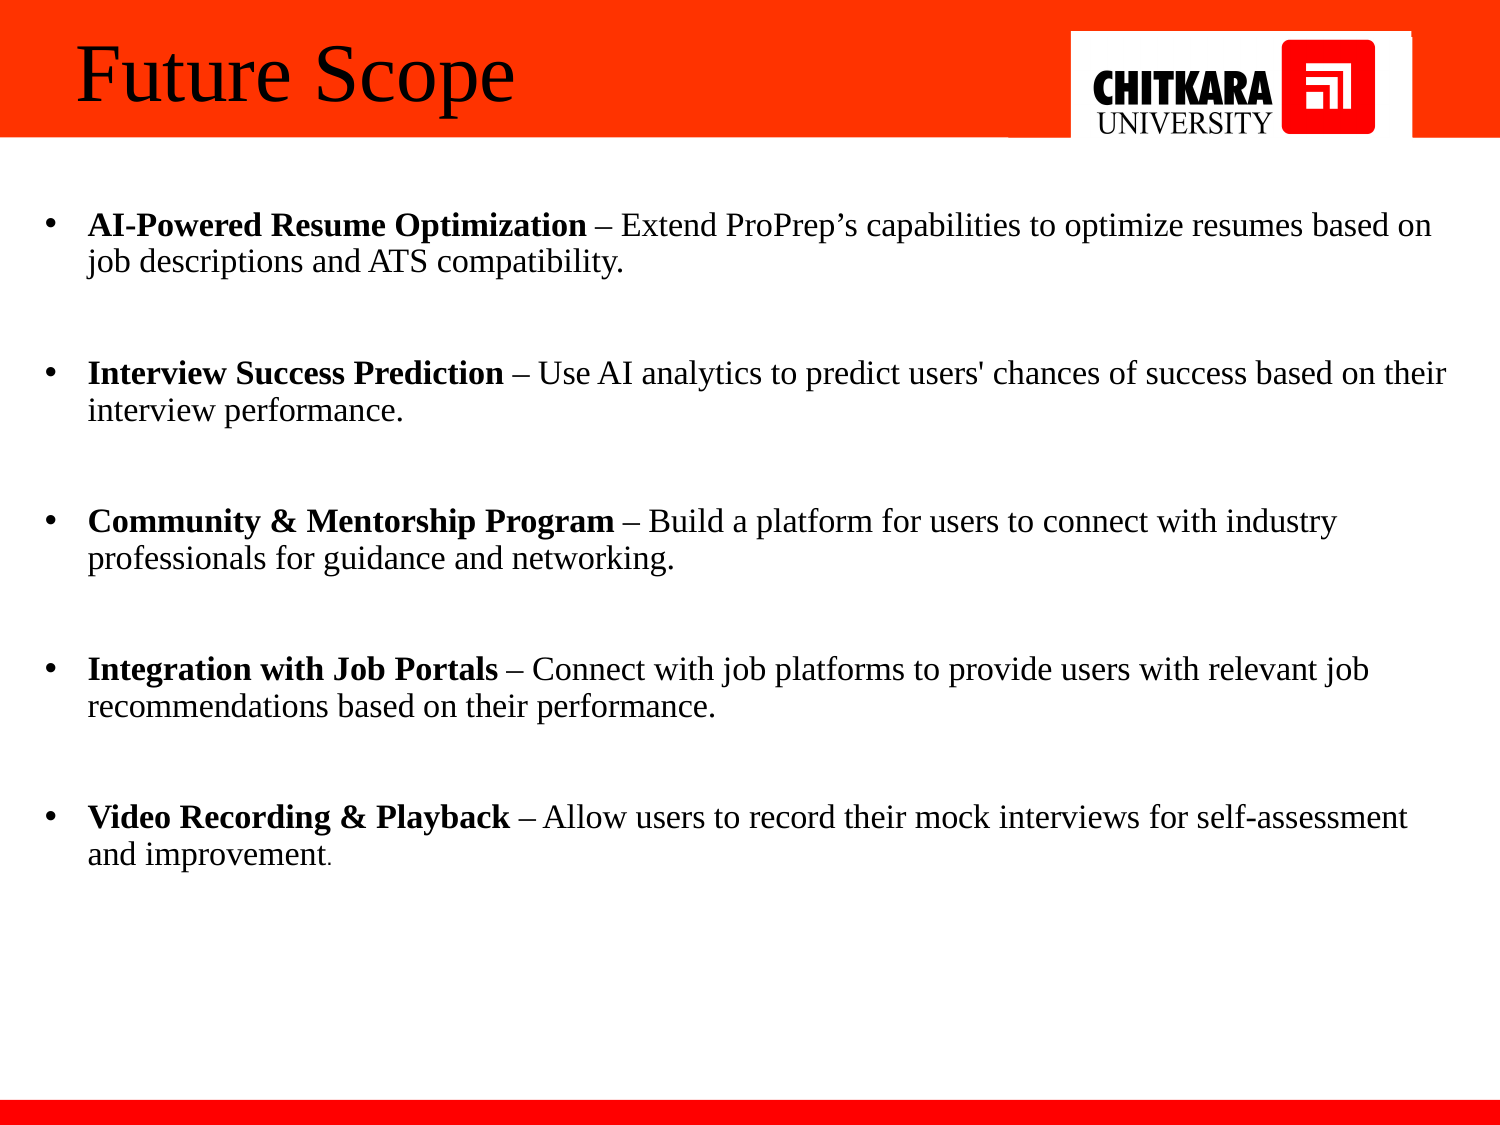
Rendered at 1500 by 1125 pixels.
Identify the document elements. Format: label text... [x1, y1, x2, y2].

list AI-Powered Resume Optimization – Extend ProPrep’s capabilities to optimize resumes based on job descriptions and ATS compatibility. Interview Success Prediction – Use AI analytics to predict users' chances of success based on their interview performance. Community & Mentorship Program – Build a platform for users to connect with industry professionals for guidance and networking. Integration with Job Portals – Connect with job platforms to provide users with relevant job recommendations based on their performance. Video Recording & Playback – Allow users to record their mock interviews for self-assessment and improvement. [44, 206, 1461, 875]
title Future Scope [75, 0, 900, 150]
picture [1074, 37, 1390, 138]
